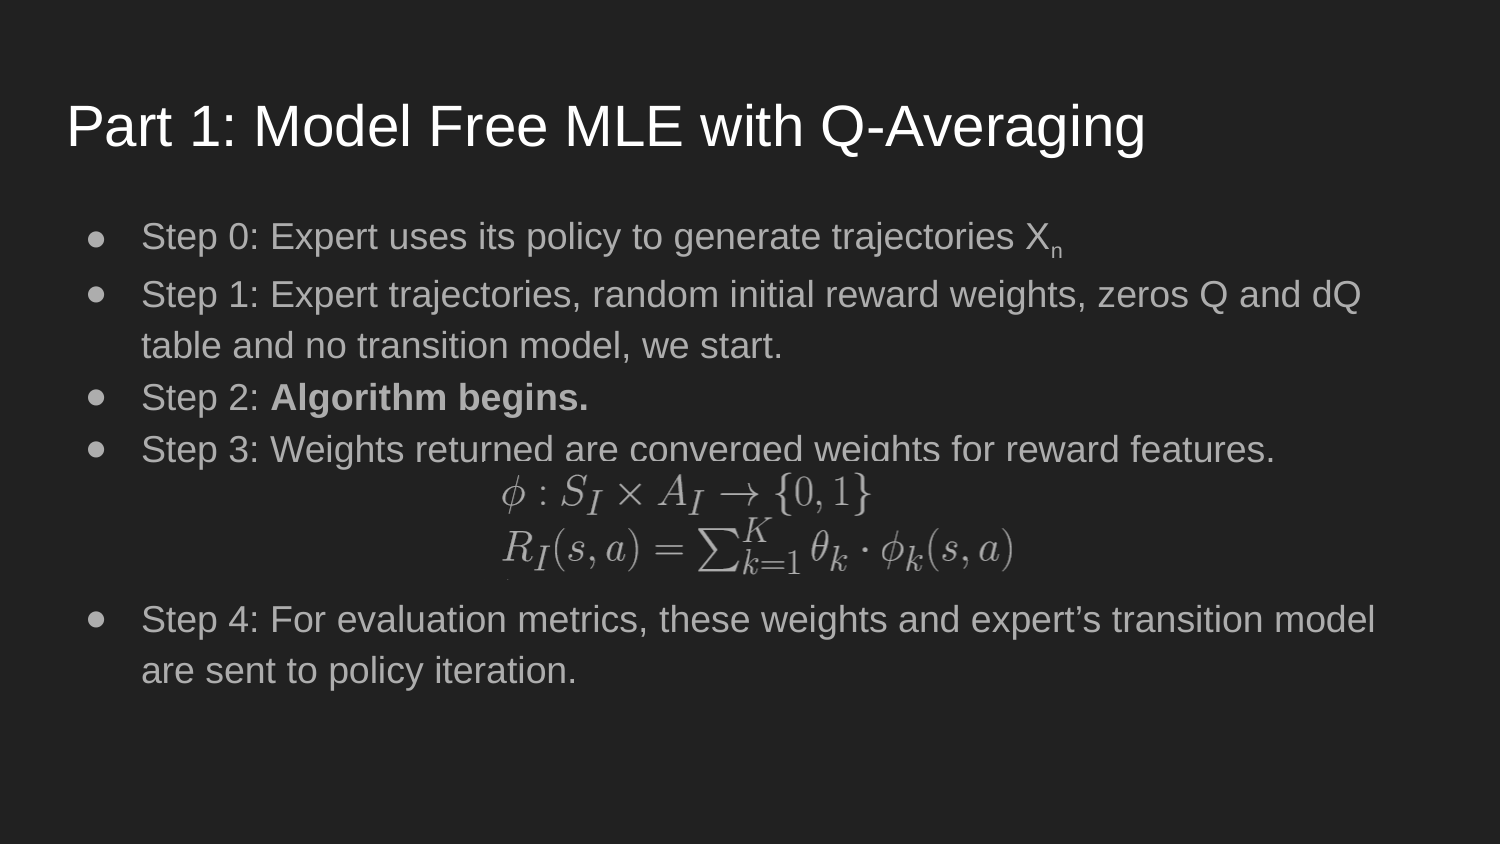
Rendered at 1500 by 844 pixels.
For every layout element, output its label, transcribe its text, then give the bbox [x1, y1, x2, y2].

picture [483, 460, 1017, 580]
list Step 0: Expert uses its policy to generate trajectories Xn Step 1: Expert trajectories, random initial reward weights, zeros Q and dQ table and no transition model, we start. Step 2: Algorithm begins. Step 3: Weights returned are converged weights for reward features. Step 4: For evaluation metrics, these weights and expert’s transition model are sent to policy iteration. [51, 189, 1449, 750]
title Part 1: Model Free MLE with Q-Averaging [51, 72, 1449, 167]
